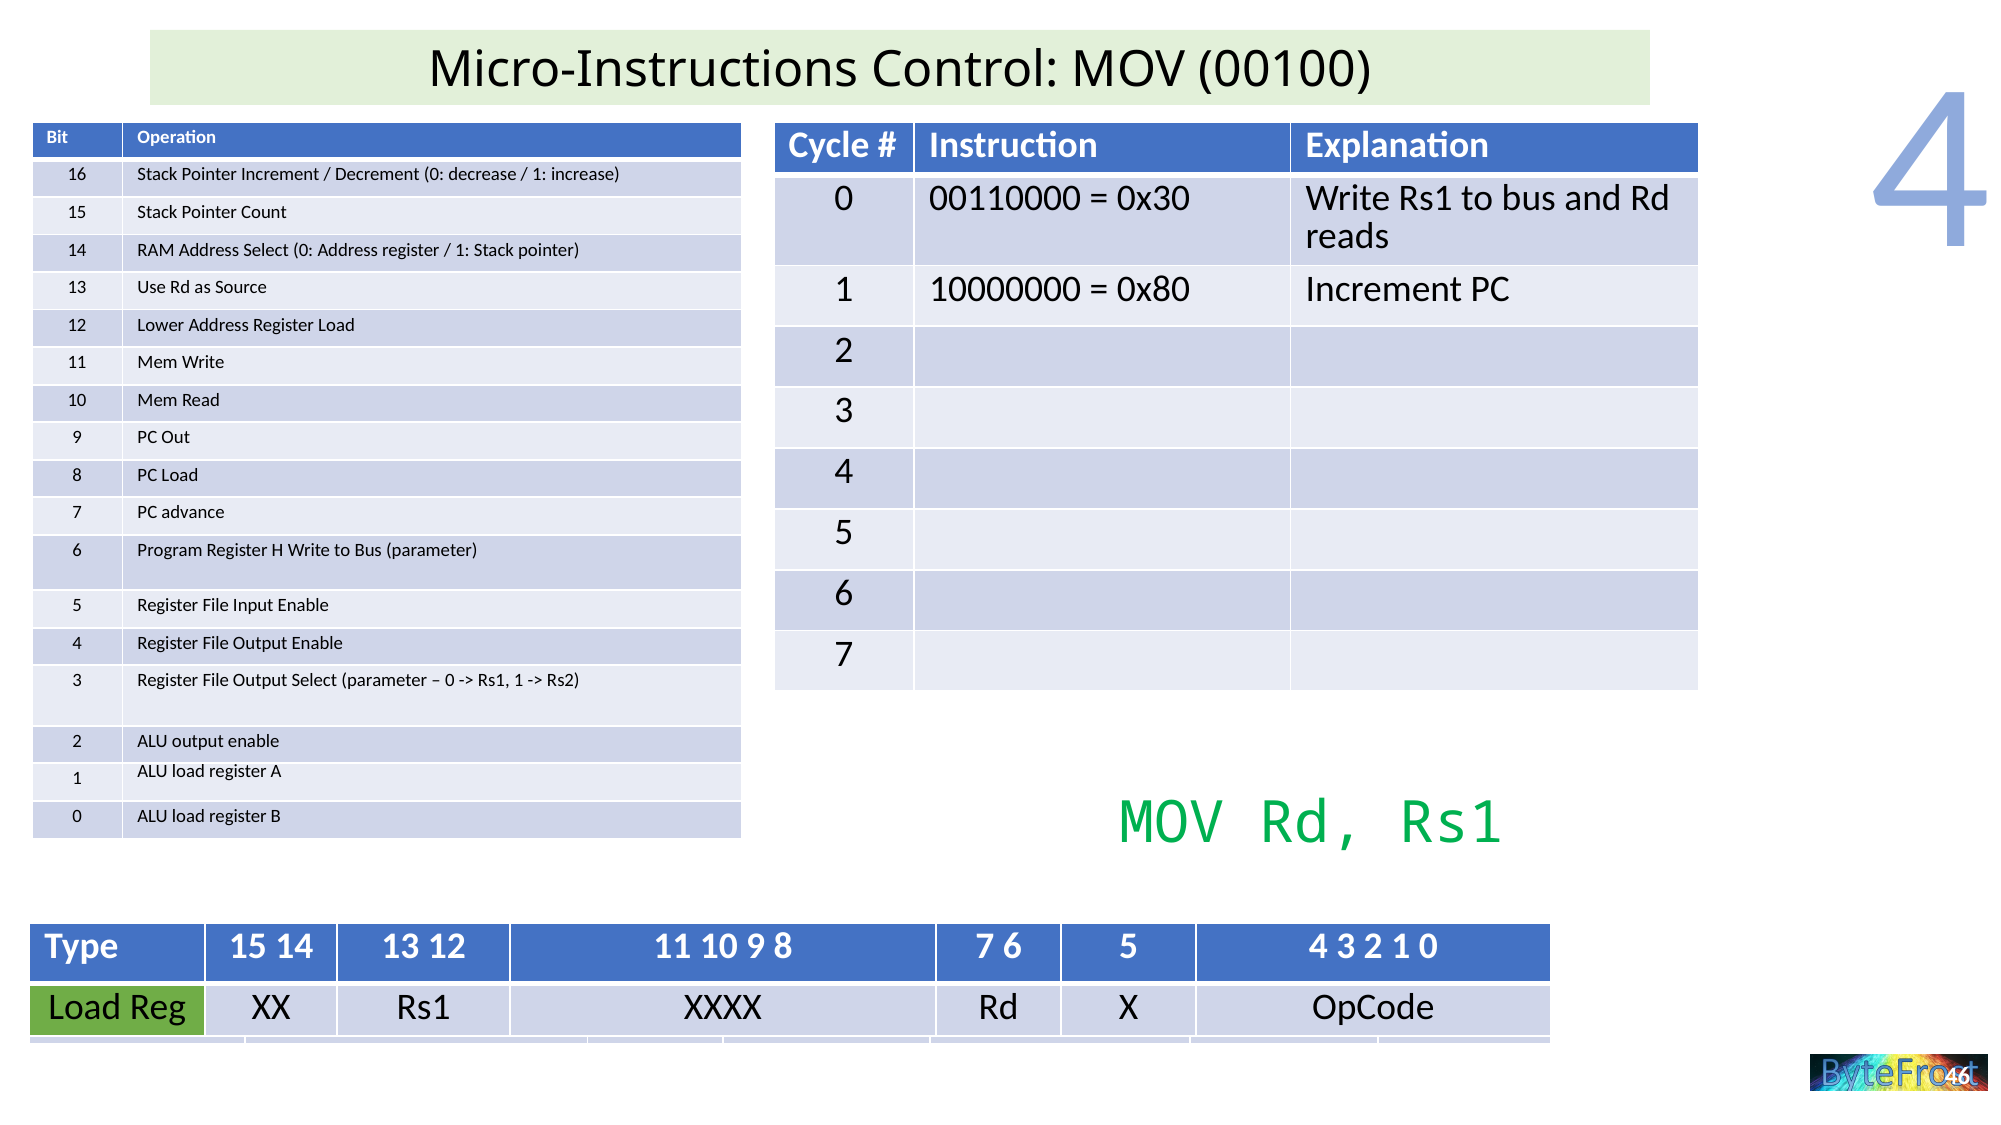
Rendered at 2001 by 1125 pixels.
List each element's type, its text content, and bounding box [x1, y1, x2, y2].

table_cell 4 [775, 449, 913, 508]
table_cell 10 [33, 386, 122, 421]
table_cell ALU load register B [123, 802, 741, 838]
table_cell Stack Pointer Increment / Decrement (0: decrease / 1: increase) [123, 162, 741, 196]
table_cell Register File Output Select (parameter – 0 -> Rs1, 1 -> Rs2) [123, 666, 741, 725]
table_cell 14 [33, 235, 122, 271]
table_cell ALU load register A [123, 764, 741, 800]
table_header Instruction [915, 123, 1290, 172]
text_box MOV Rd, Rs1 [1069, 776, 1520, 862]
table_cell Mem Read [123, 386, 741, 421]
table_cell X [1062, 986, 1195, 1035]
table_cell 00110000 = 0x30 [915, 178, 1290, 265]
table_cell Load Reg [30, 1037, 244, 1043]
table_header 11 10 9 8 [511, 924, 935, 981]
table_cell 5 [33, 591, 122, 627]
table_cell [915, 388, 1290, 447]
table_cell Rd [724, 1037, 929, 1043]
table_cell 11 [33, 348, 122, 384]
table_header Explanation [1291, 123, 1698, 172]
table_cell PC Out [123, 423, 741, 459]
table_header Operation [123, 123, 741, 157]
table_cell Program Register H Write to Bus (parameter) [123, 536, 741, 589]
table_cell [1291, 510, 1698, 569]
table_cell 12 [33, 310, 122, 346]
table_cell Register File Input Enable [123, 591, 741, 627]
table_cell 4 [33, 629, 122, 664]
table_cell OpCode [1197, 986, 1550, 1035]
table_cell Rd [937, 986, 1060, 1035]
table_cell 7 [775, 631, 913, 690]
table_cell Lower Address Register Load [123, 310, 741, 346]
table_cell Rs1 [338, 986, 509, 1035]
table_cell XX [206, 986, 336, 1035]
table_cell [1291, 449, 1698, 508]
table_cell XXXX [931, 1037, 1189, 1043]
table_cell [915, 510, 1290, 569]
table_cell [1291, 327, 1698, 386]
table_cell 6 [775, 571, 913, 630]
table_cell [1291, 571, 1698, 630]
table_cell Stack Pointer Count [123, 198, 741, 234]
table_cell OpCode [246, 1037, 587, 1043]
table_cell XX [588, 1037, 722, 1043]
table_header 4 3 2 1 0 [1197, 924, 1550, 981]
table_cell 8 [33, 461, 122, 496]
table_cell XXXX [511, 986, 935, 1035]
table_header 15 14 [206, 924, 336, 981]
table_cell 3 [33, 666, 122, 725]
text_box 46 [1535, 1044, 1986, 1105]
table_cell 7 [33, 498, 122, 534]
table_cell Load Reg [30, 986, 204, 1035]
table_cell [915, 631, 1290, 690]
table_cell 1 [33, 764, 122, 800]
table_cell XX [1379, 1037, 1550, 1043]
table_cell [915, 449, 1290, 508]
table_header Cycle # [775, 123, 913, 172]
table_header Bit [33, 123, 122, 157]
table_cell 1 [775, 266, 913, 325]
table_cell Register File Output Enable [123, 629, 741, 664]
table_cell Rs1 [1191, 1037, 1377, 1043]
table_cell RAM Address Select (0: Address register / 1: Stack pointer) [123, 235, 741, 271]
table_cell [915, 571, 1290, 630]
table_cell 15 [33, 198, 122, 234]
table_cell Use Rd as Source [123, 273, 741, 309]
table_cell 3 [775, 388, 913, 447]
title Micro-Instructions Control: MOV (00100) [150, 29, 1650, 105]
table_cell ALU output enable [123, 727, 741, 762]
table_cell [1291, 631, 1698, 690]
table_cell 0 [775, 178, 913, 265]
table_cell 16 [33, 162, 122, 196]
table_cell PC Load [123, 461, 741, 496]
table_cell 5 [775, 510, 913, 569]
table_cell [915, 327, 1290, 386]
table_cell 2 [33, 727, 122, 762]
table_cell 10000000 = 0x80 [915, 266, 1290, 325]
table_header 13 12 [338, 924, 509, 981]
table_cell Increment PC [1291, 266, 1698, 325]
table_cell 0 [33, 802, 122, 838]
table_cell 6 [33, 536, 122, 589]
table_header 5 [1062, 924, 1195, 981]
table_header 7 6 [937, 924, 1060, 981]
text_box 4 [1855, 0, 2000, 303]
table_cell 2 [775, 327, 913, 386]
table_cell 13 [33, 273, 122, 309]
table_cell Mem Write [123, 348, 741, 384]
picture [1810, 1054, 1988, 1091]
table_header Type [30, 924, 204, 981]
table_cell Write Rs1 to bus and Rd reads [1291, 178, 1698, 265]
table_cell [1291, 388, 1698, 447]
table_cell PC advance [123, 498, 741, 534]
table_cell 9 [33, 423, 122, 459]
